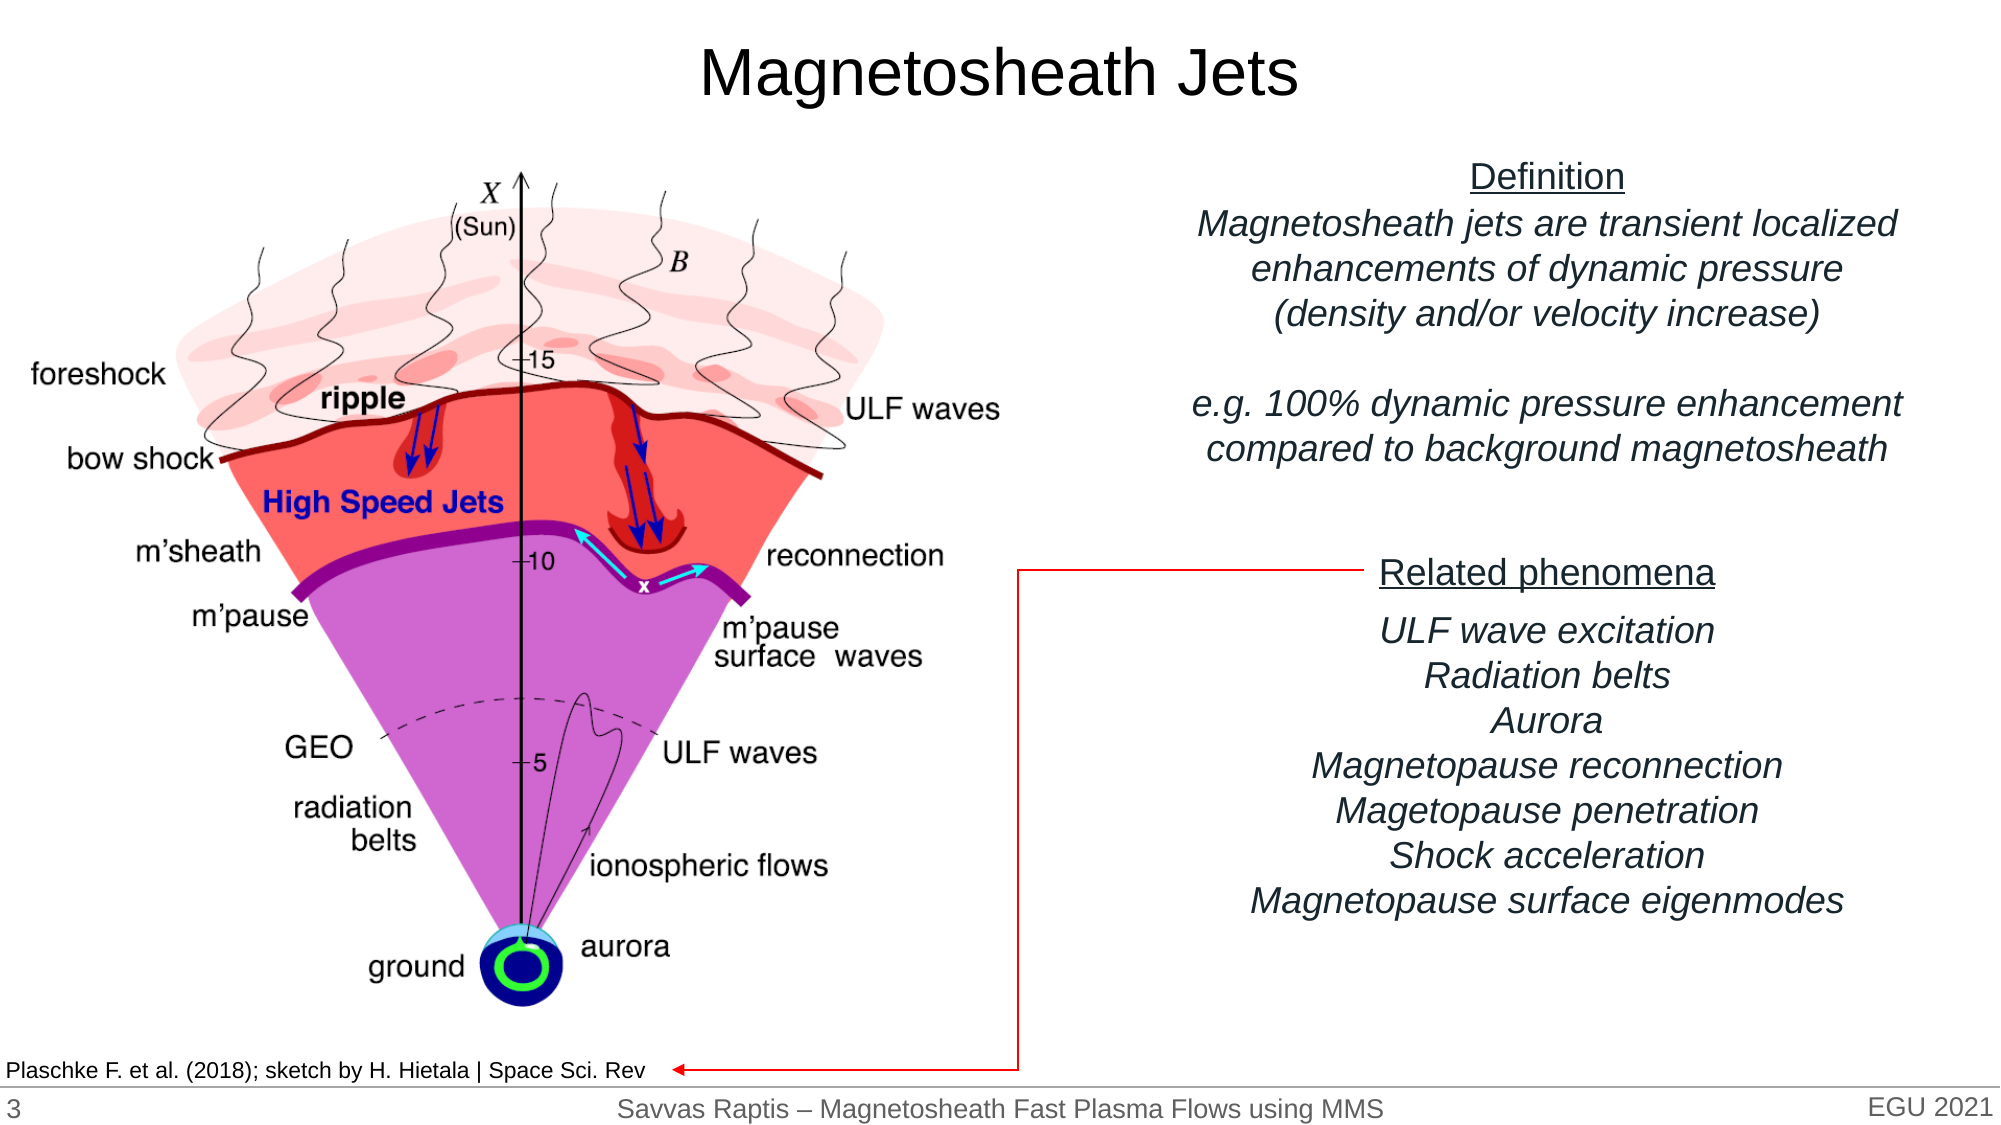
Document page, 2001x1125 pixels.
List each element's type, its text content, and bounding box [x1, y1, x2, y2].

title Magnetosheath Jets [94, 7, 1906, 130]
text_box ULF wave excitation Radiation belts Aurora Magnetopause reconnection Magetopause penetration Shock acceleration Magnetopause surface eigenmodes [1362, 598, 1919, 973]
text_box Related phenomena [1364, 540, 1731, 601]
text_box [672, 570, 1362, 1071]
picture [30, 171, 1000, 1007]
text_box Plaschke F. et al. (2018); sketch by H. Hietala | Space Sci. Rev [0, 1048, 673, 1091]
text_box Magnetosheath jets are transient localized enhancements of dynamic pressure (density and/or velocity increase) e.g. 100% dynamic pressure enhancement compared to background magnetosheath [1176, 191, 1919, 476]
text_box Definition [1454, 144, 1641, 205]
